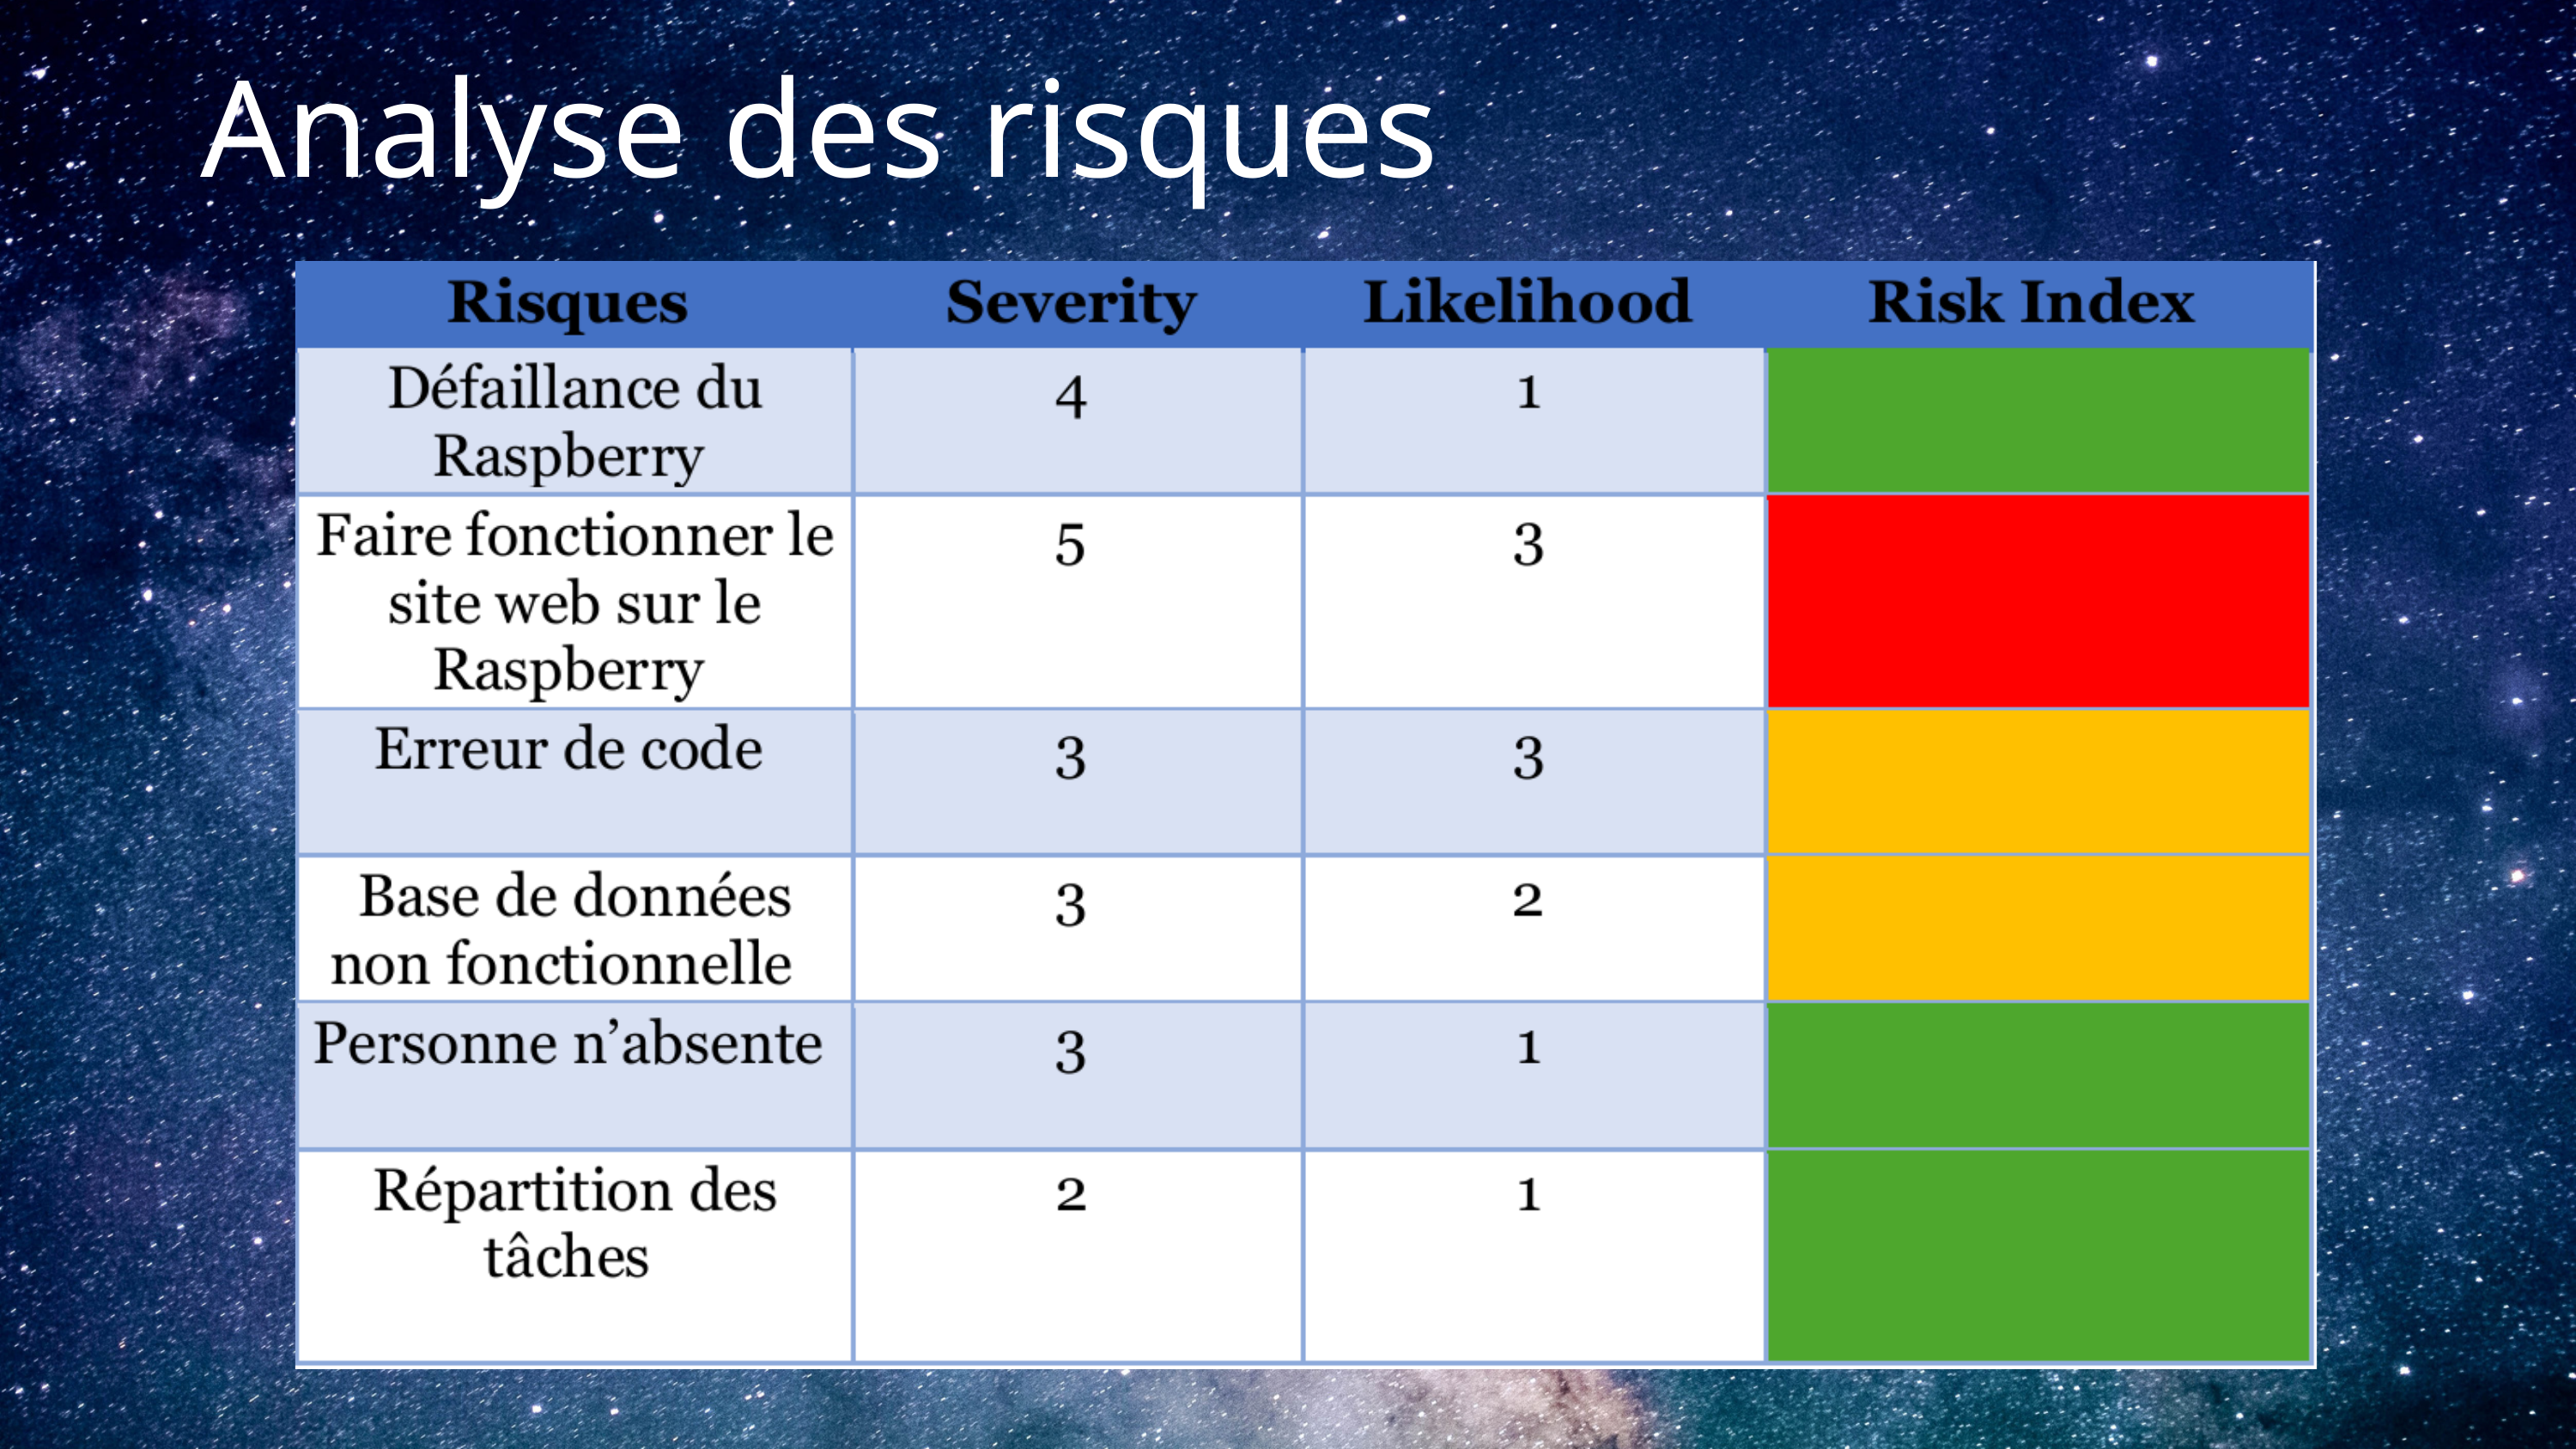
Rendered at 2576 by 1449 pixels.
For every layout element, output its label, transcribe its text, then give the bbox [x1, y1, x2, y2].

text_box Analyse des risques [0, 59, 1659, 205]
text_box [0, 0, 2576, 1449]
text_box [295, 261, 2318, 1369]
